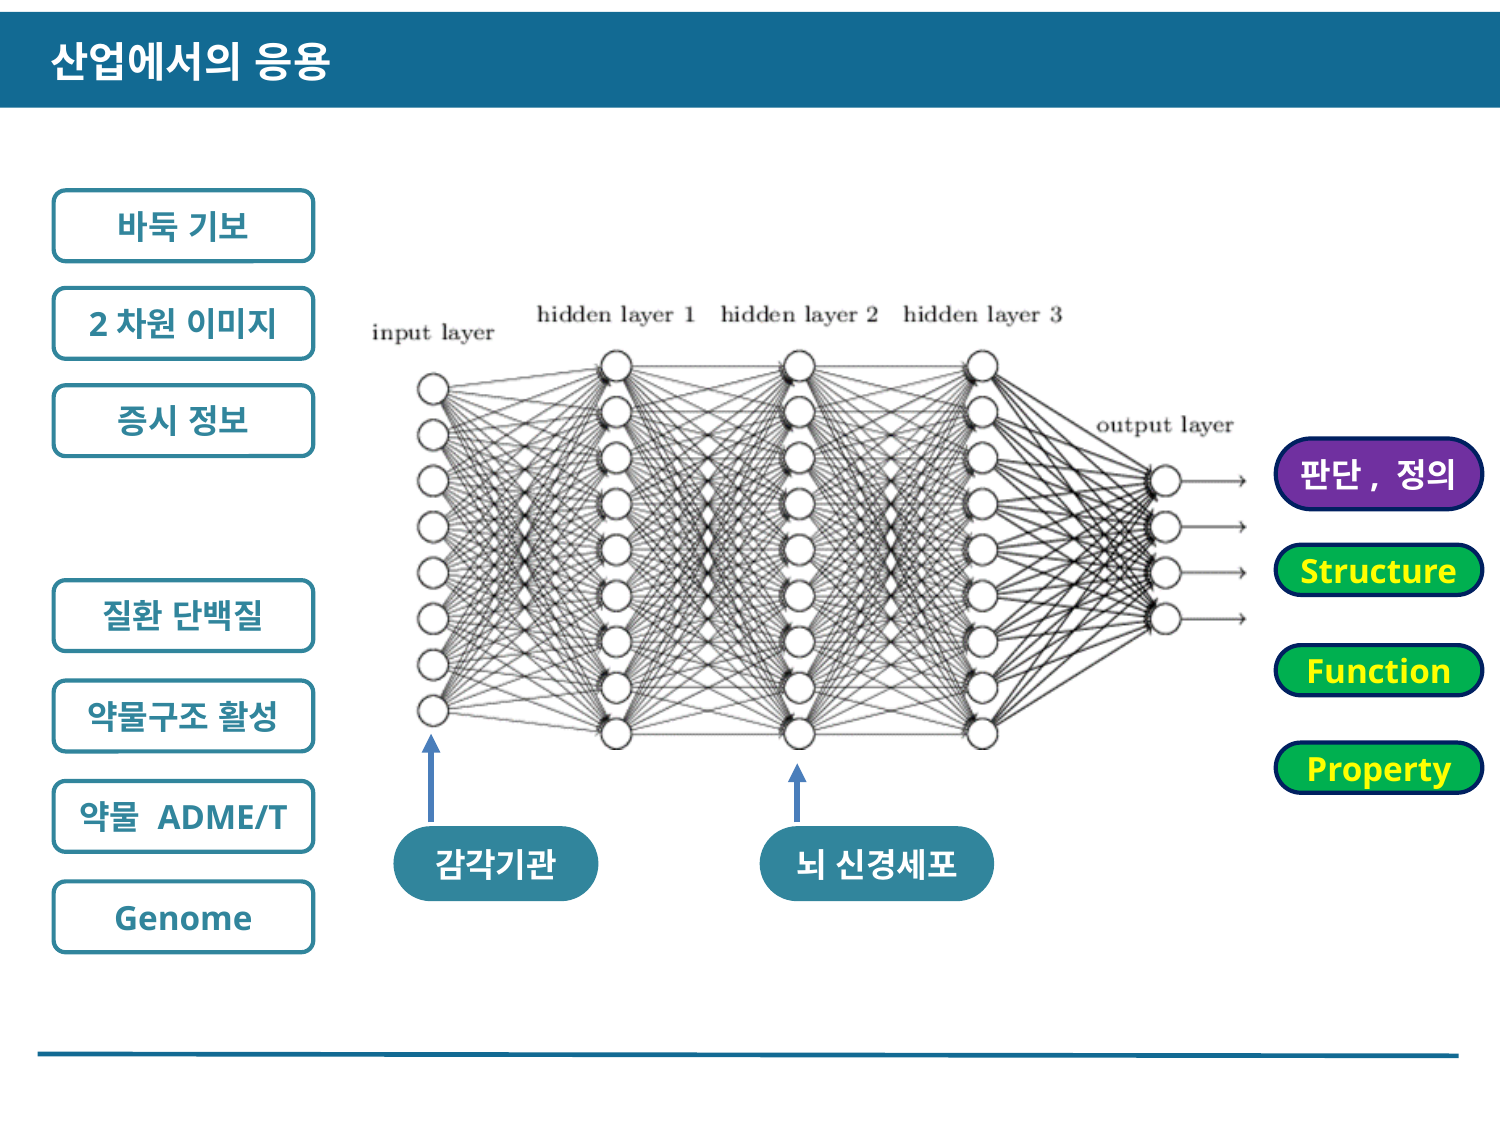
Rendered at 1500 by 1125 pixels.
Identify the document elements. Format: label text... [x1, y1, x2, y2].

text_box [372, 195, 1247, 750]
text_box 약물 ADME/T [51, 778, 316, 854]
text_box 산업에서의 응용 [35, 28, 347, 93]
text_box Property [1273, 740, 1485, 795]
text_box 바둑 기보 [51, 188, 316, 264]
text_box Function [1273, 643, 1485, 698]
text_box 감각기관 [393, 826, 599, 902]
text_box Structure [1273, 542, 1485, 598]
text_box 질환 단백질 [51, 578, 316, 654]
text_box 판단, 정의 [1273, 436, 1485, 512]
text_box 2차원 이미지 [51, 285, 316, 361]
text_box 증시 정보 [51, 383, 316, 459]
text_box Genome [51, 879, 316, 955]
text_box 뇌 신경세포 [759, 826, 995, 902]
text_box 약물구조 활성 [51, 678, 316, 754]
